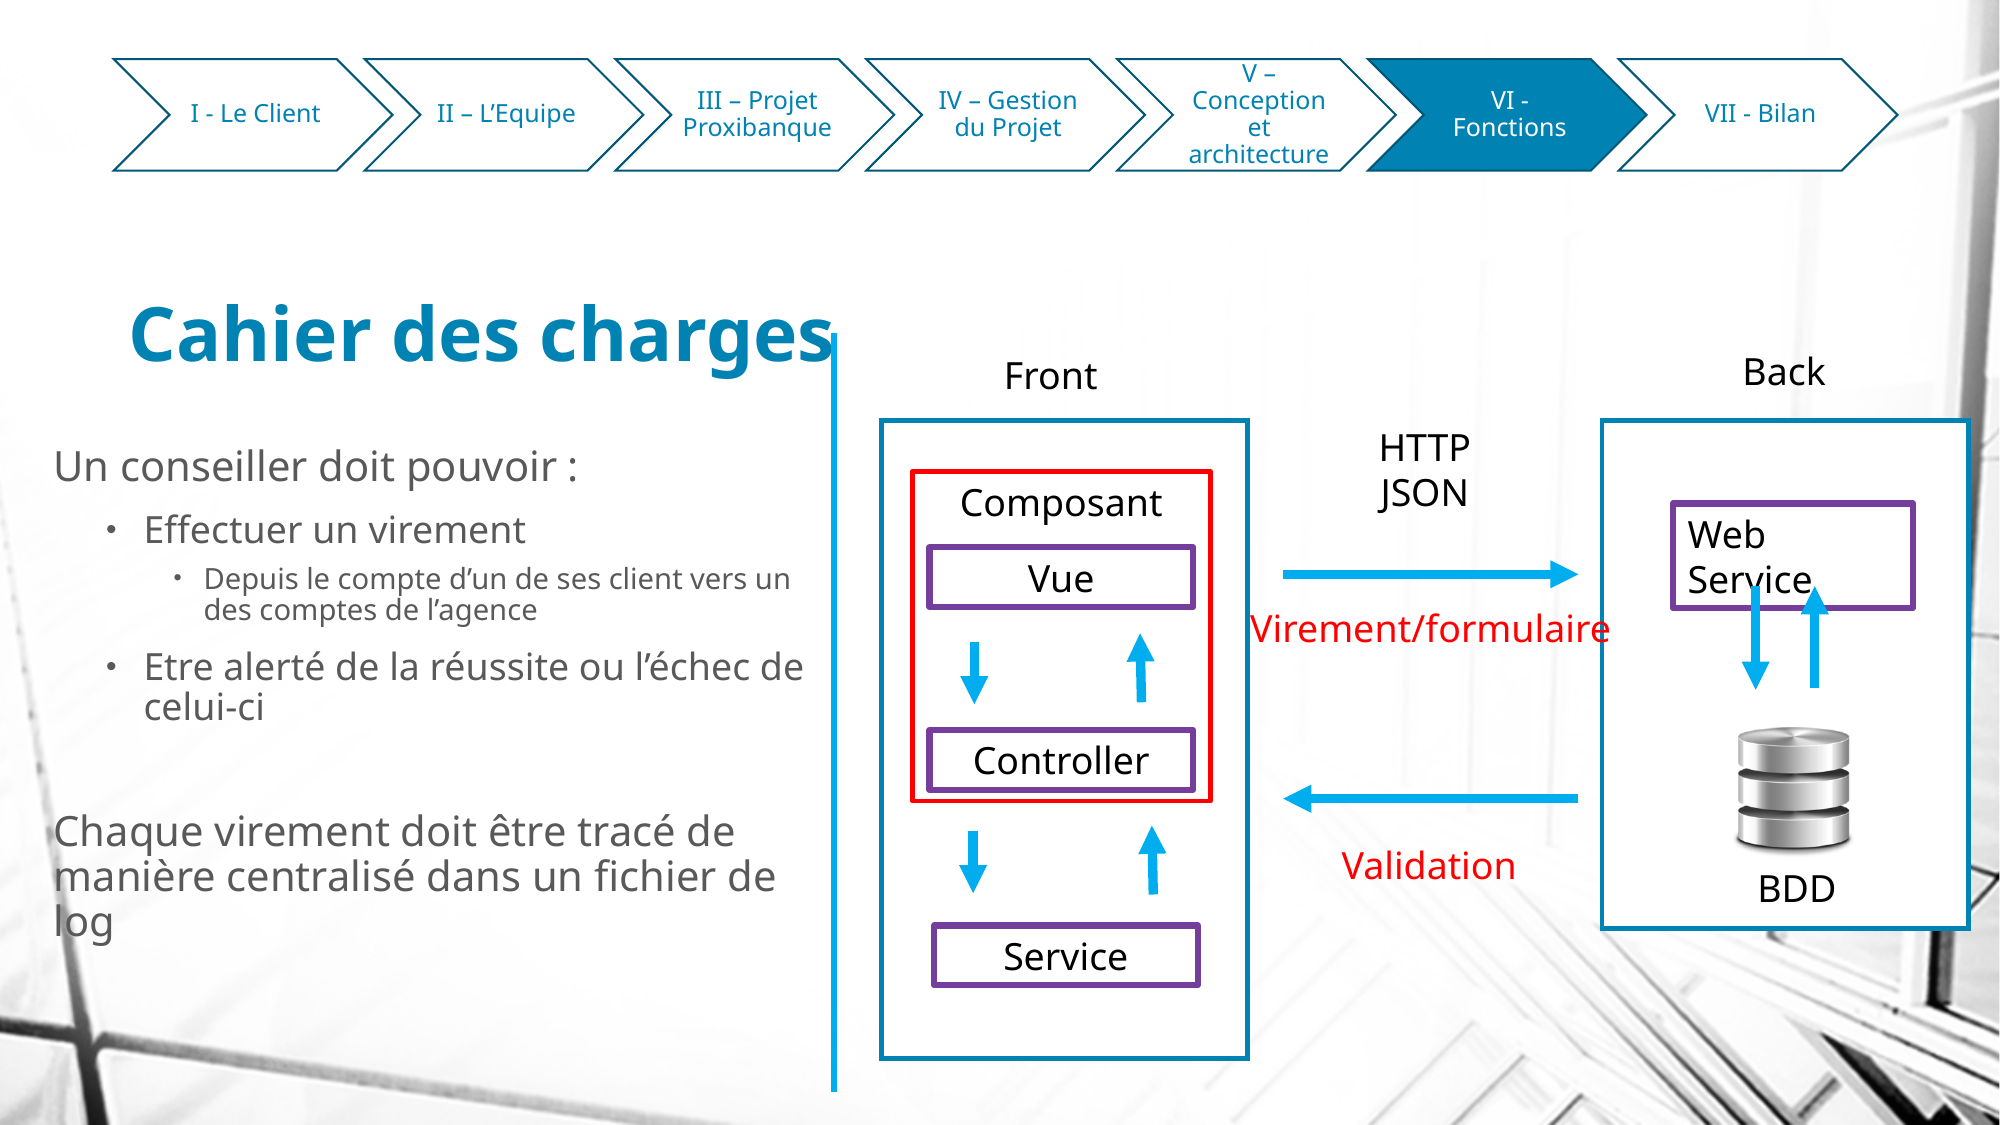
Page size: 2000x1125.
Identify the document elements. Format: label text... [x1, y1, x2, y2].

picture [0, 0, 2000, 1125]
title Cahier des charges [113, 227, 1539, 384]
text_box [881, 341, 1969, 1059]
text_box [113, 2, 1898, 227]
list Un conseiller doit pouvoir : Effectuer un virement Depuis le compte d’un de ses client vers un des comptes de l’agence Etre alerté de la réussite ou l’échec de celui-ci Chaque virement doit être tracé de manière centralisé dans un fichier de log [31, 437, 835, 1125]
